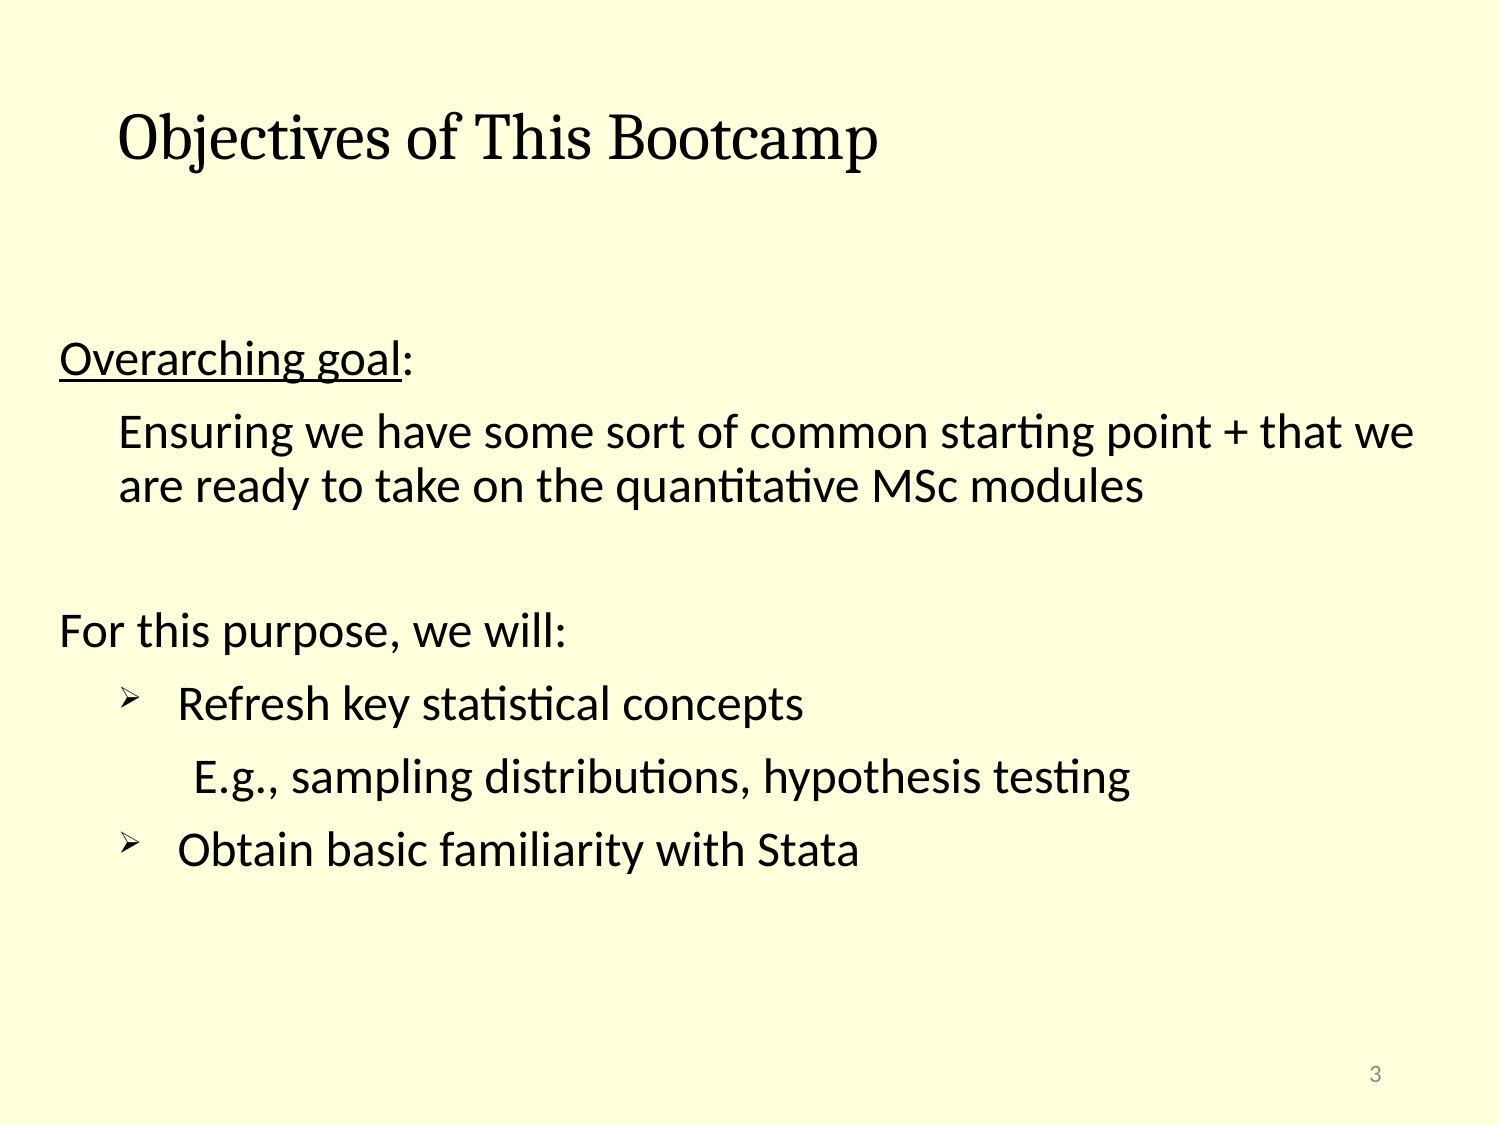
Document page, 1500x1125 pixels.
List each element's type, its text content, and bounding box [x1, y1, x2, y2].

slide_number 3 [1059, 1042, 1397, 1103]
title Objectives of This Bootcamp [103, 29, 1397, 247]
list Overarching goal: Ensuring we have some sort of common starting point + that we are ready to take on the quantitative MSc modules For this purpose, we will: Refresh key statistical concepts E.g., sampling distributions, hypothesis testing Obtain basic familiarity with Stata [44, 236, 1462, 768]
